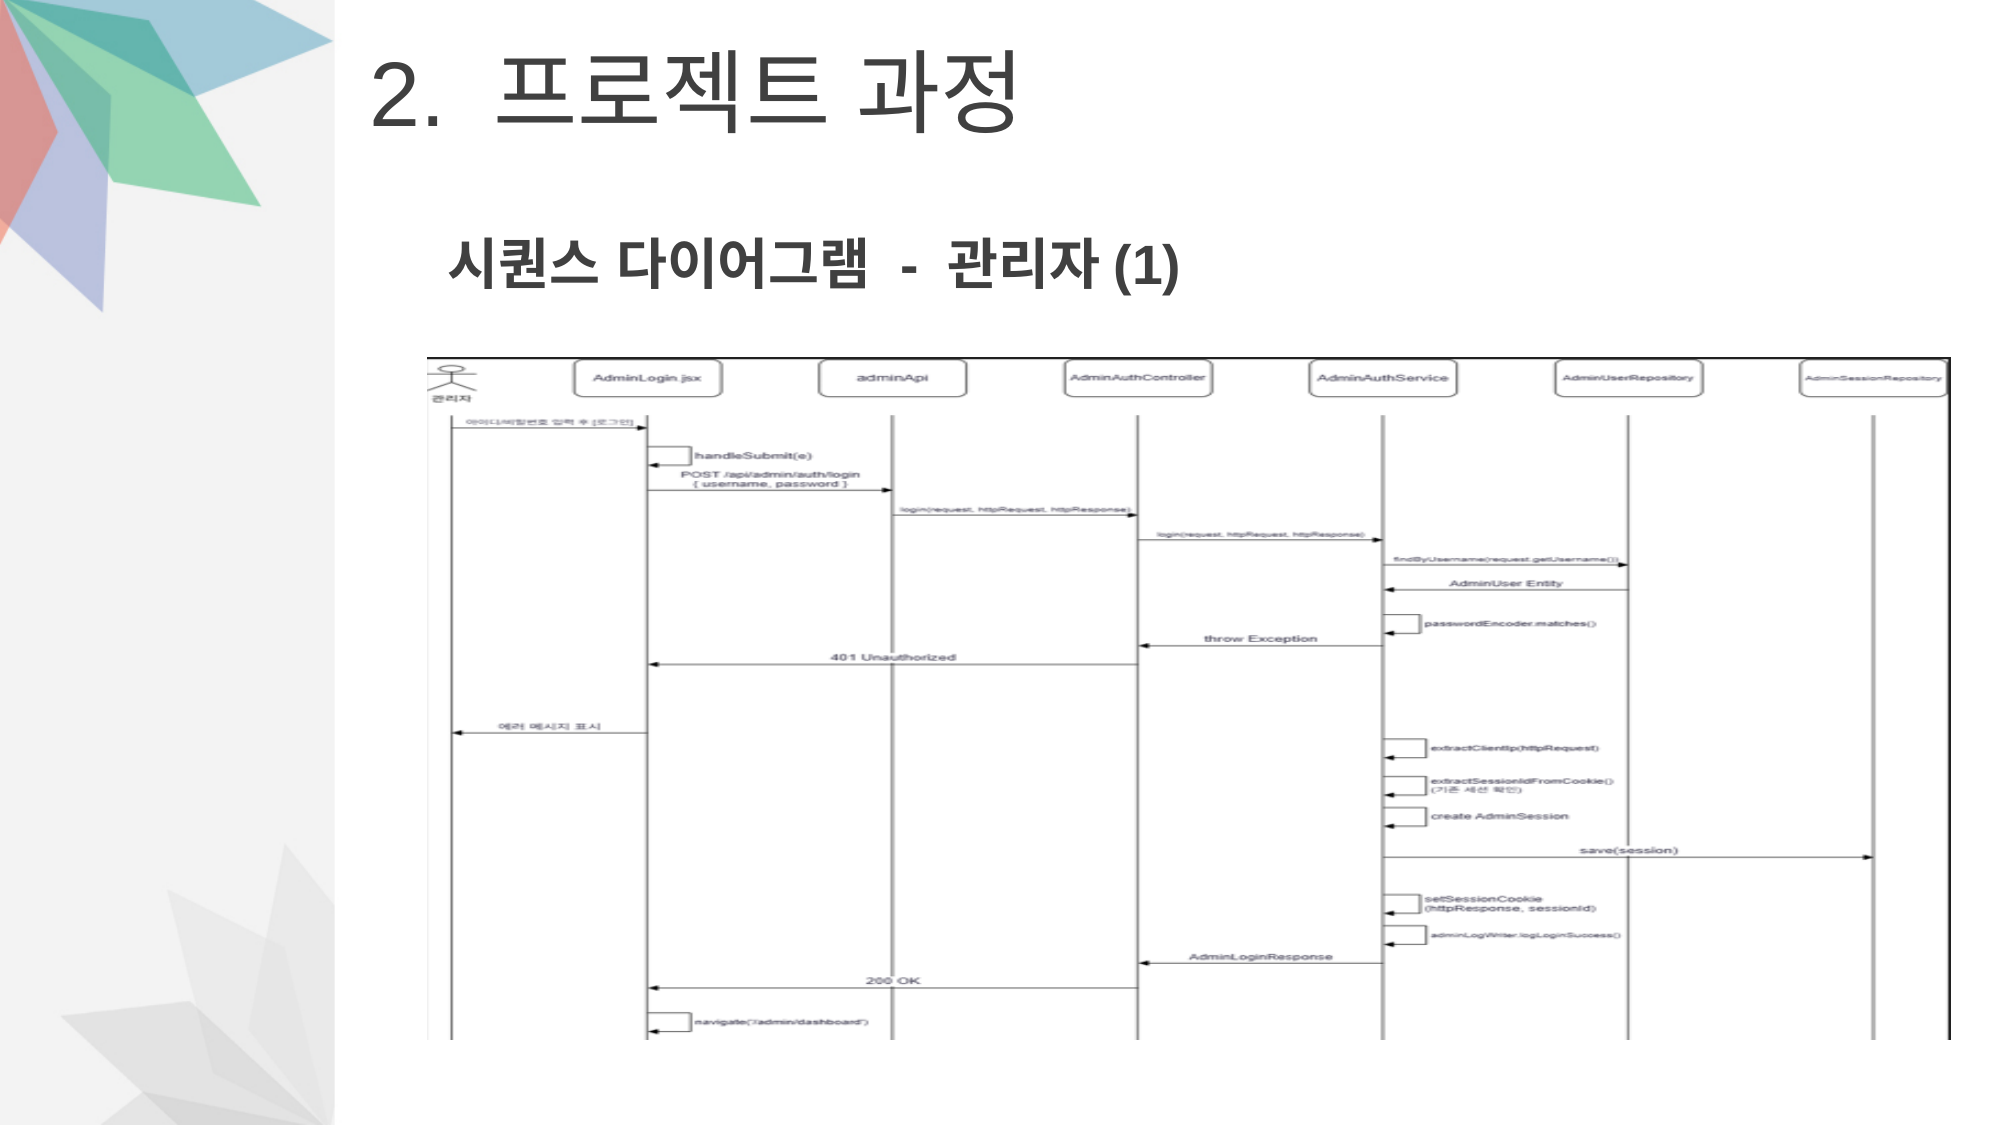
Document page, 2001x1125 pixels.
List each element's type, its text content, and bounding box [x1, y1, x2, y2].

title 2. 프로젝트 과정 [354, 0, 2000, 194]
picture [0, 0, 2001, 1125]
list 시퀀스 다이어그램 - 관리자(1) [432, 216, 1945, 317]
